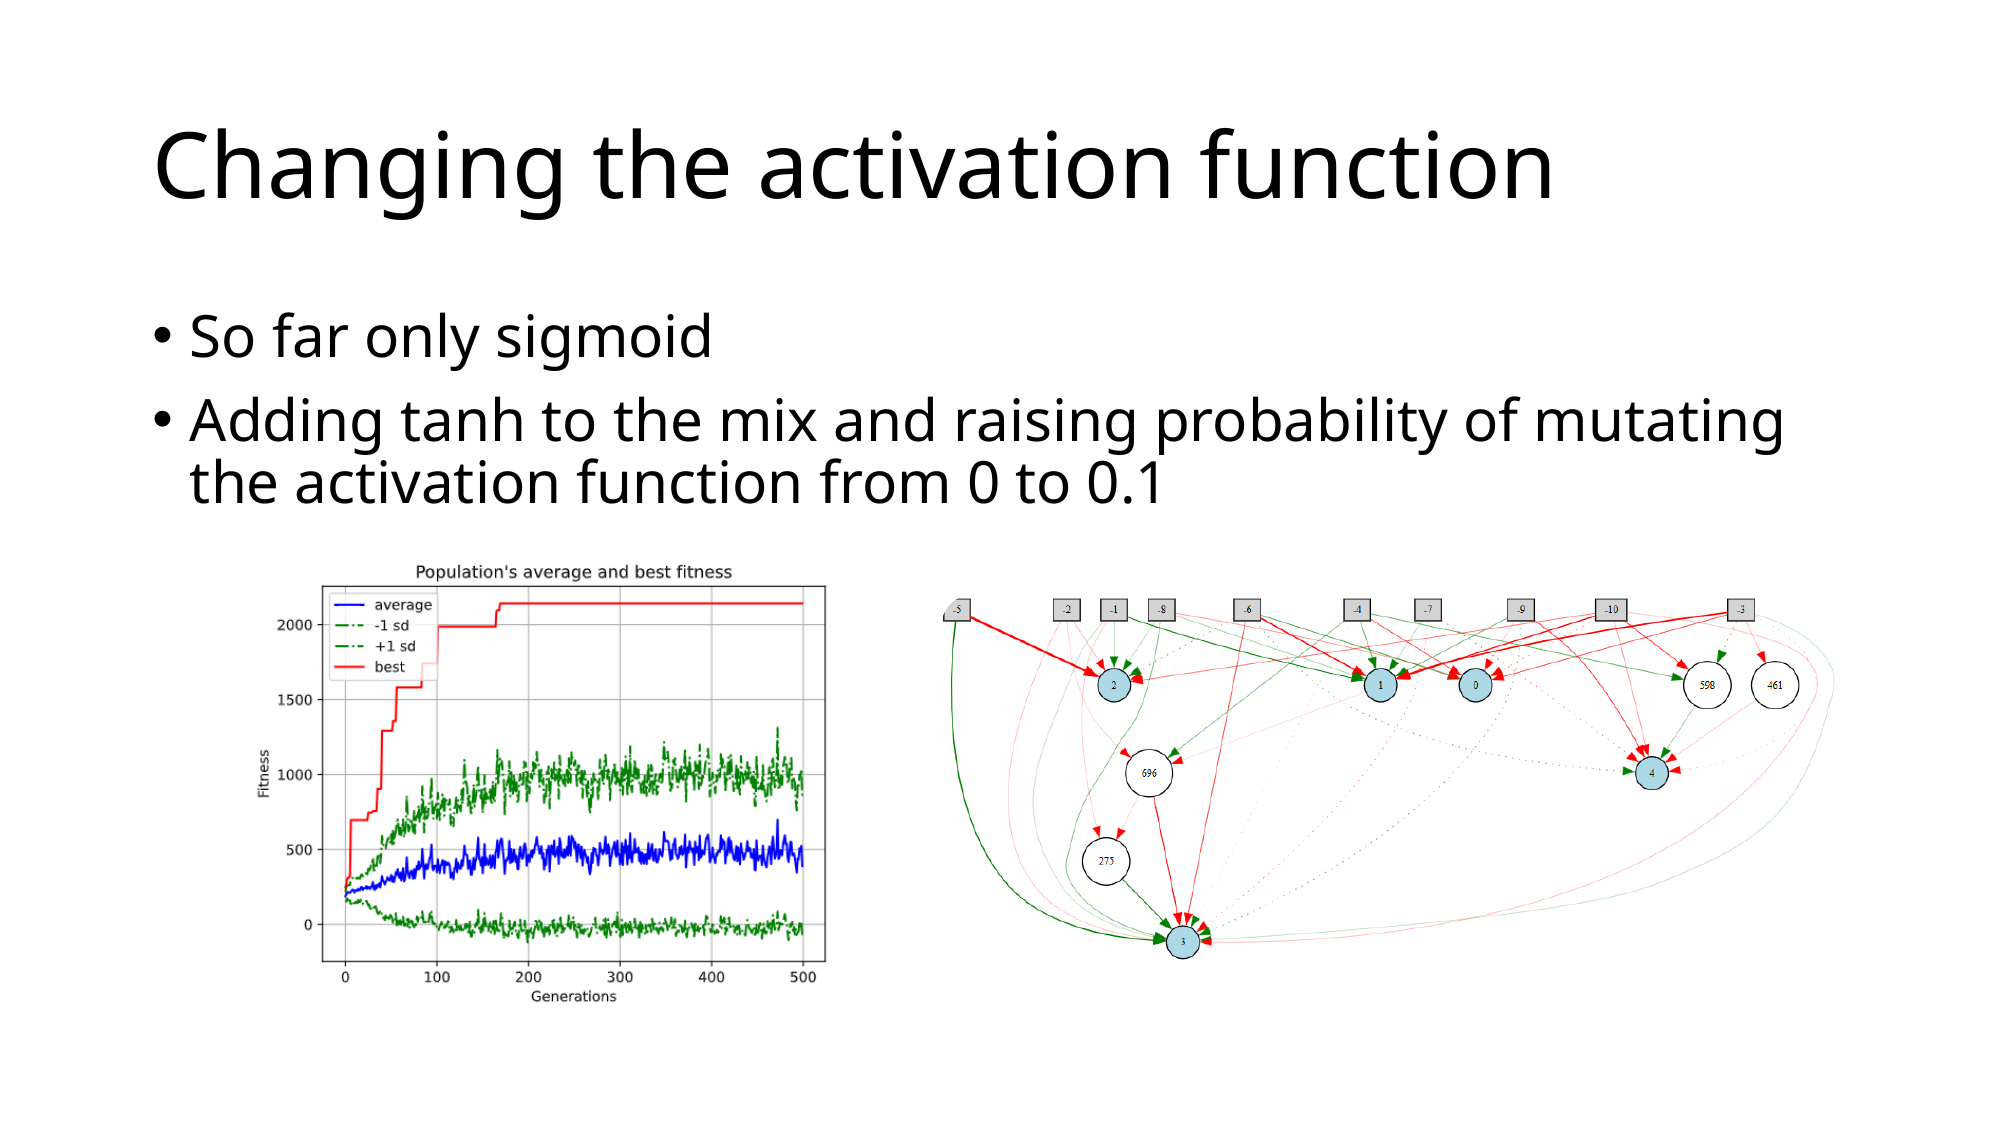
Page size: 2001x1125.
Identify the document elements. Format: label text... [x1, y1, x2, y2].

picture [940, 594, 1840, 962]
picture [249, 548, 852, 1014]
list So far only sigmoid Adding tanh to the mix and raising probability of mutating the activation function from 0 to 0.1 [137, 299, 1863, 1014]
title Changing the activation function [137, 59, 1863, 278]
